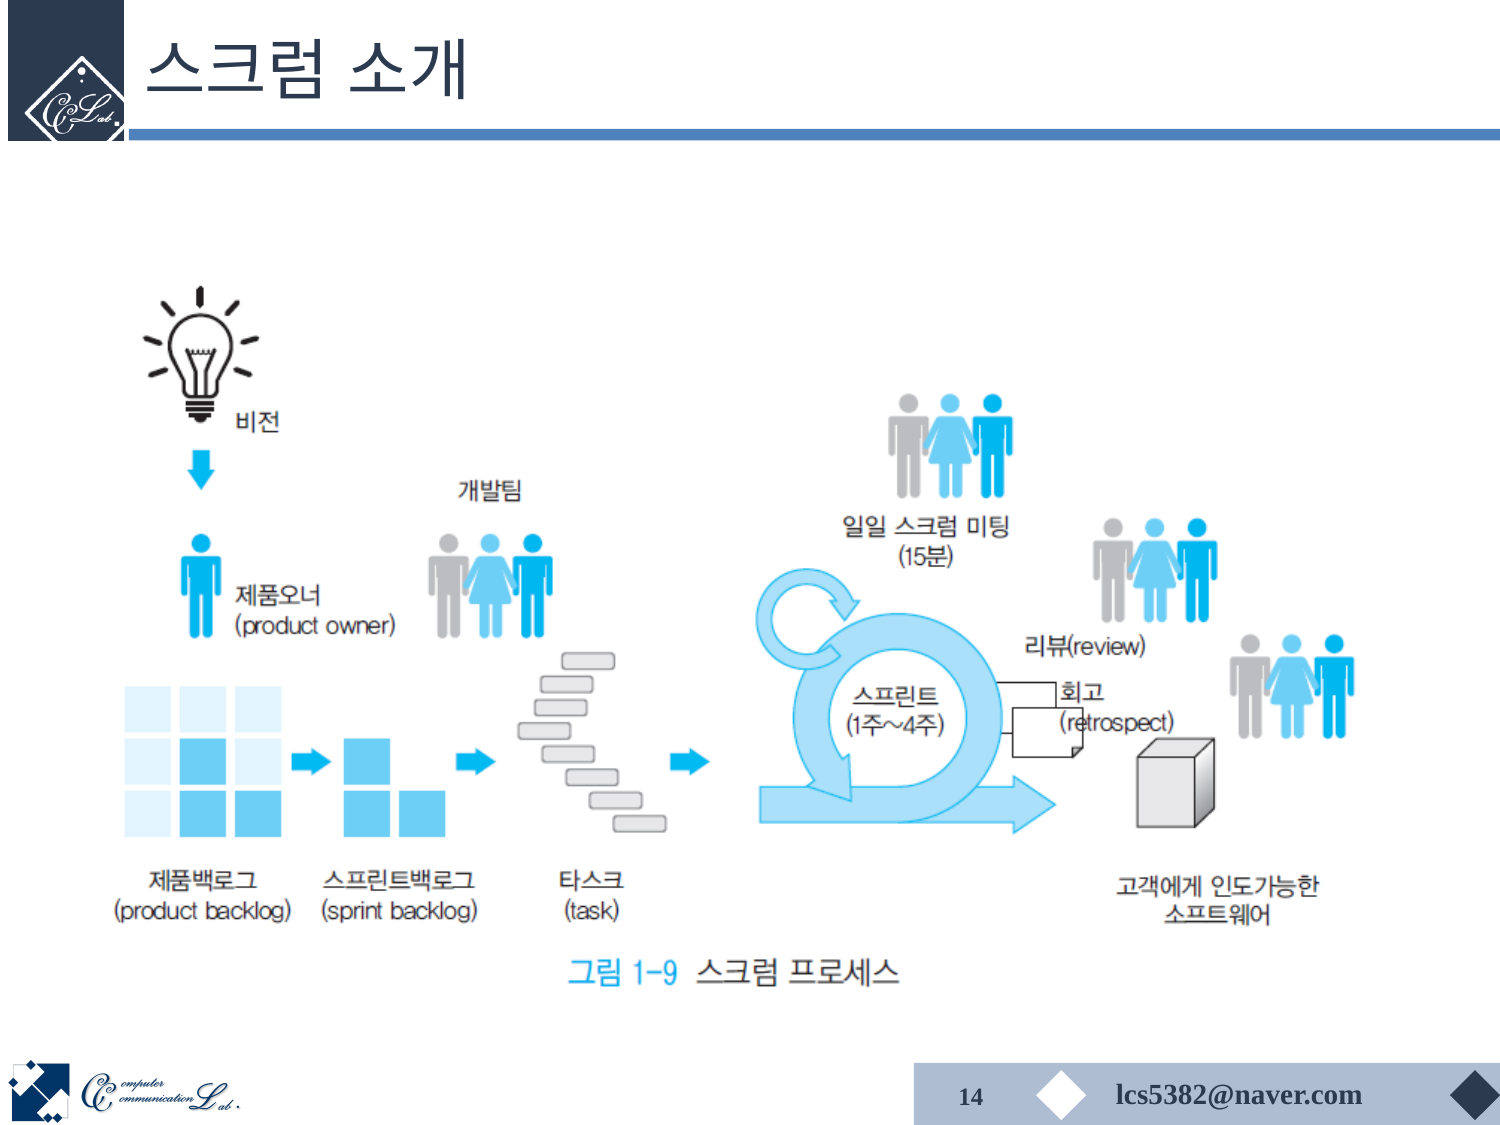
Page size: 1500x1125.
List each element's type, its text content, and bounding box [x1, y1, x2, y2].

picture [8, 0, 124, 141]
picture [7, 1058, 243, 1125]
title 스크럼 소개 [129, 10, 1474, 126]
picture [6, 231, 1482, 1018]
